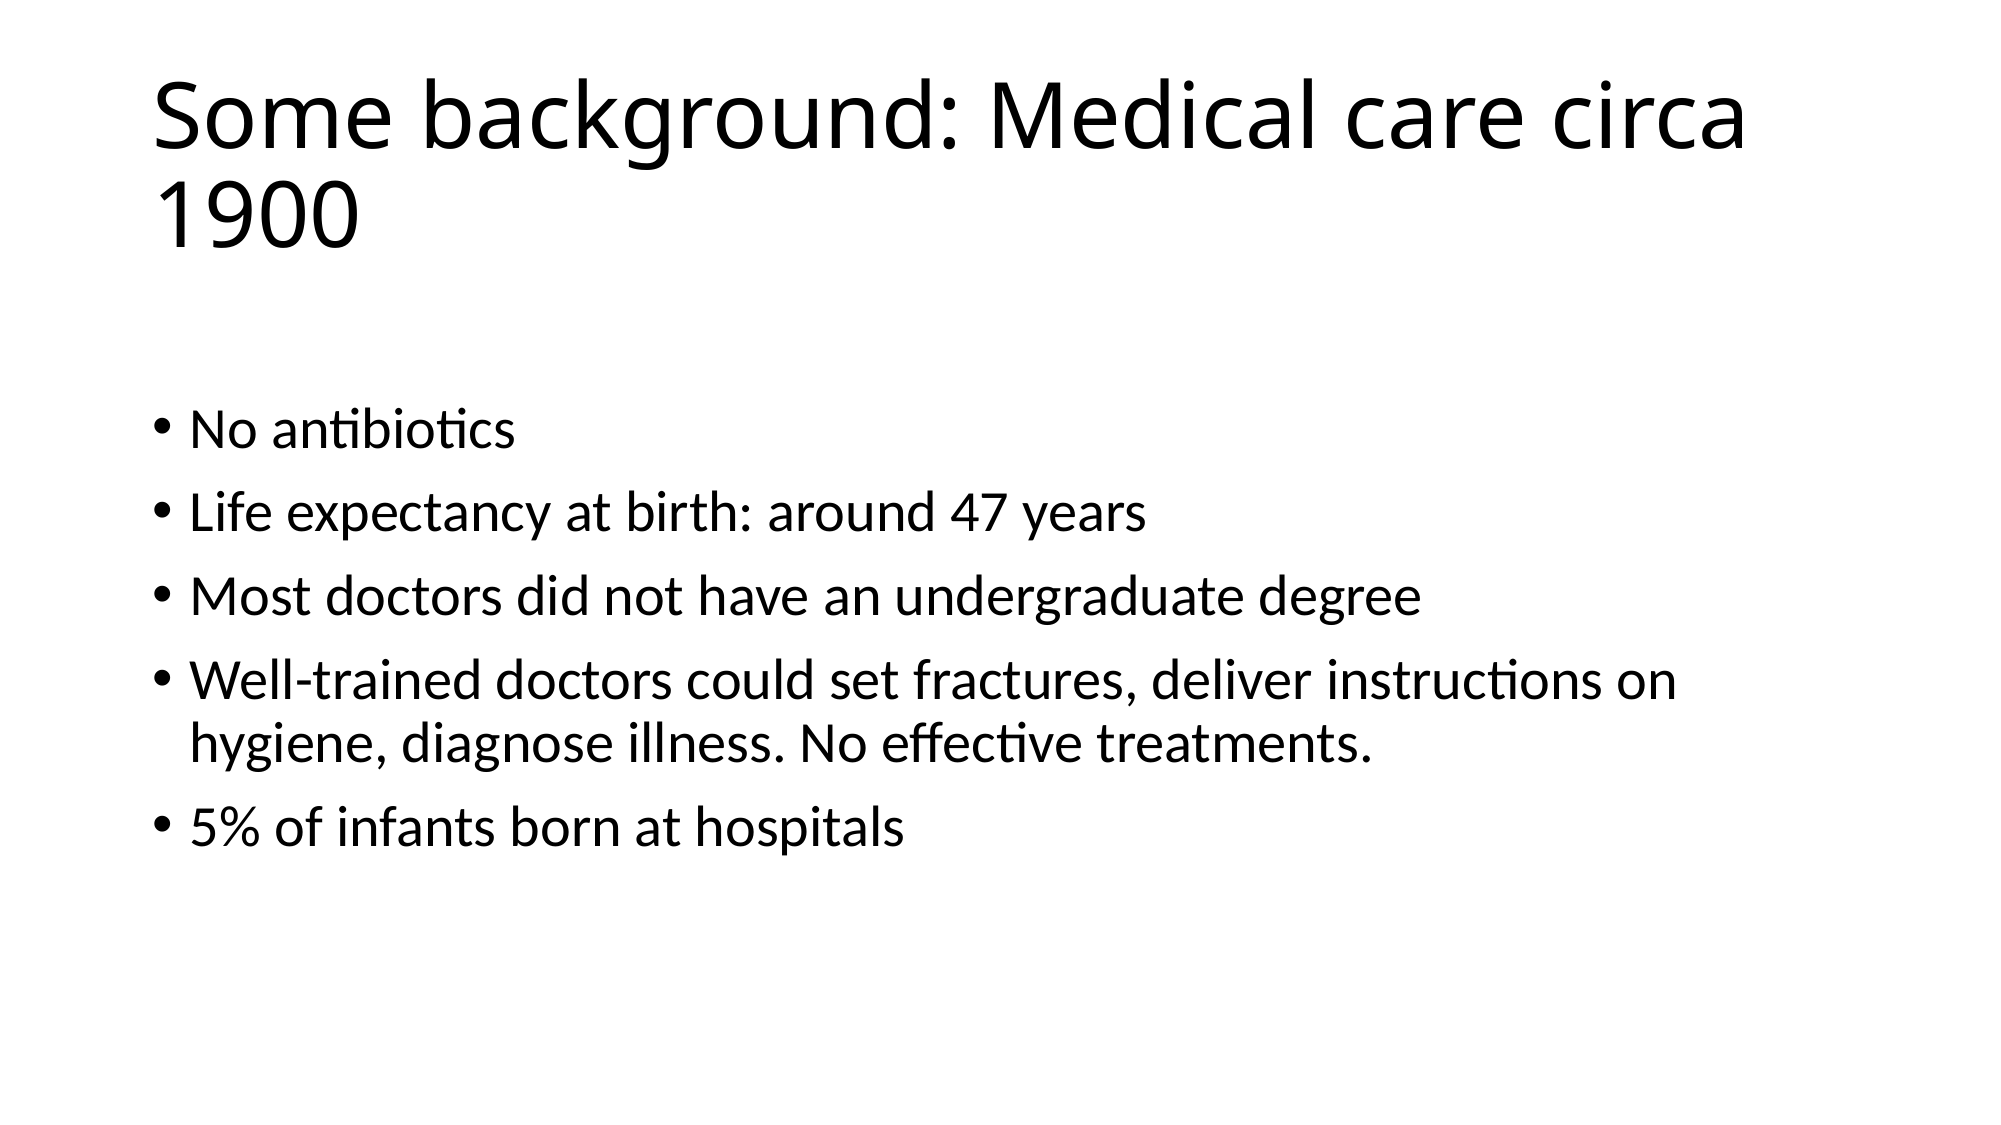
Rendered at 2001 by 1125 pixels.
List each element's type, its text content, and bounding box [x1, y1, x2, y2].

title Some background: Medical care circa 1900 [137, 59, 1863, 278]
list No antibiotics Life expectancy at birth: around 47 years Most doctors did not have an undergraduate degree Well-trained doctors could set fractures, deliver instructions on hygiene, diagnose illness. No effective treatments. 5% of infants born at hospitals [137, 299, 1863, 1014]
